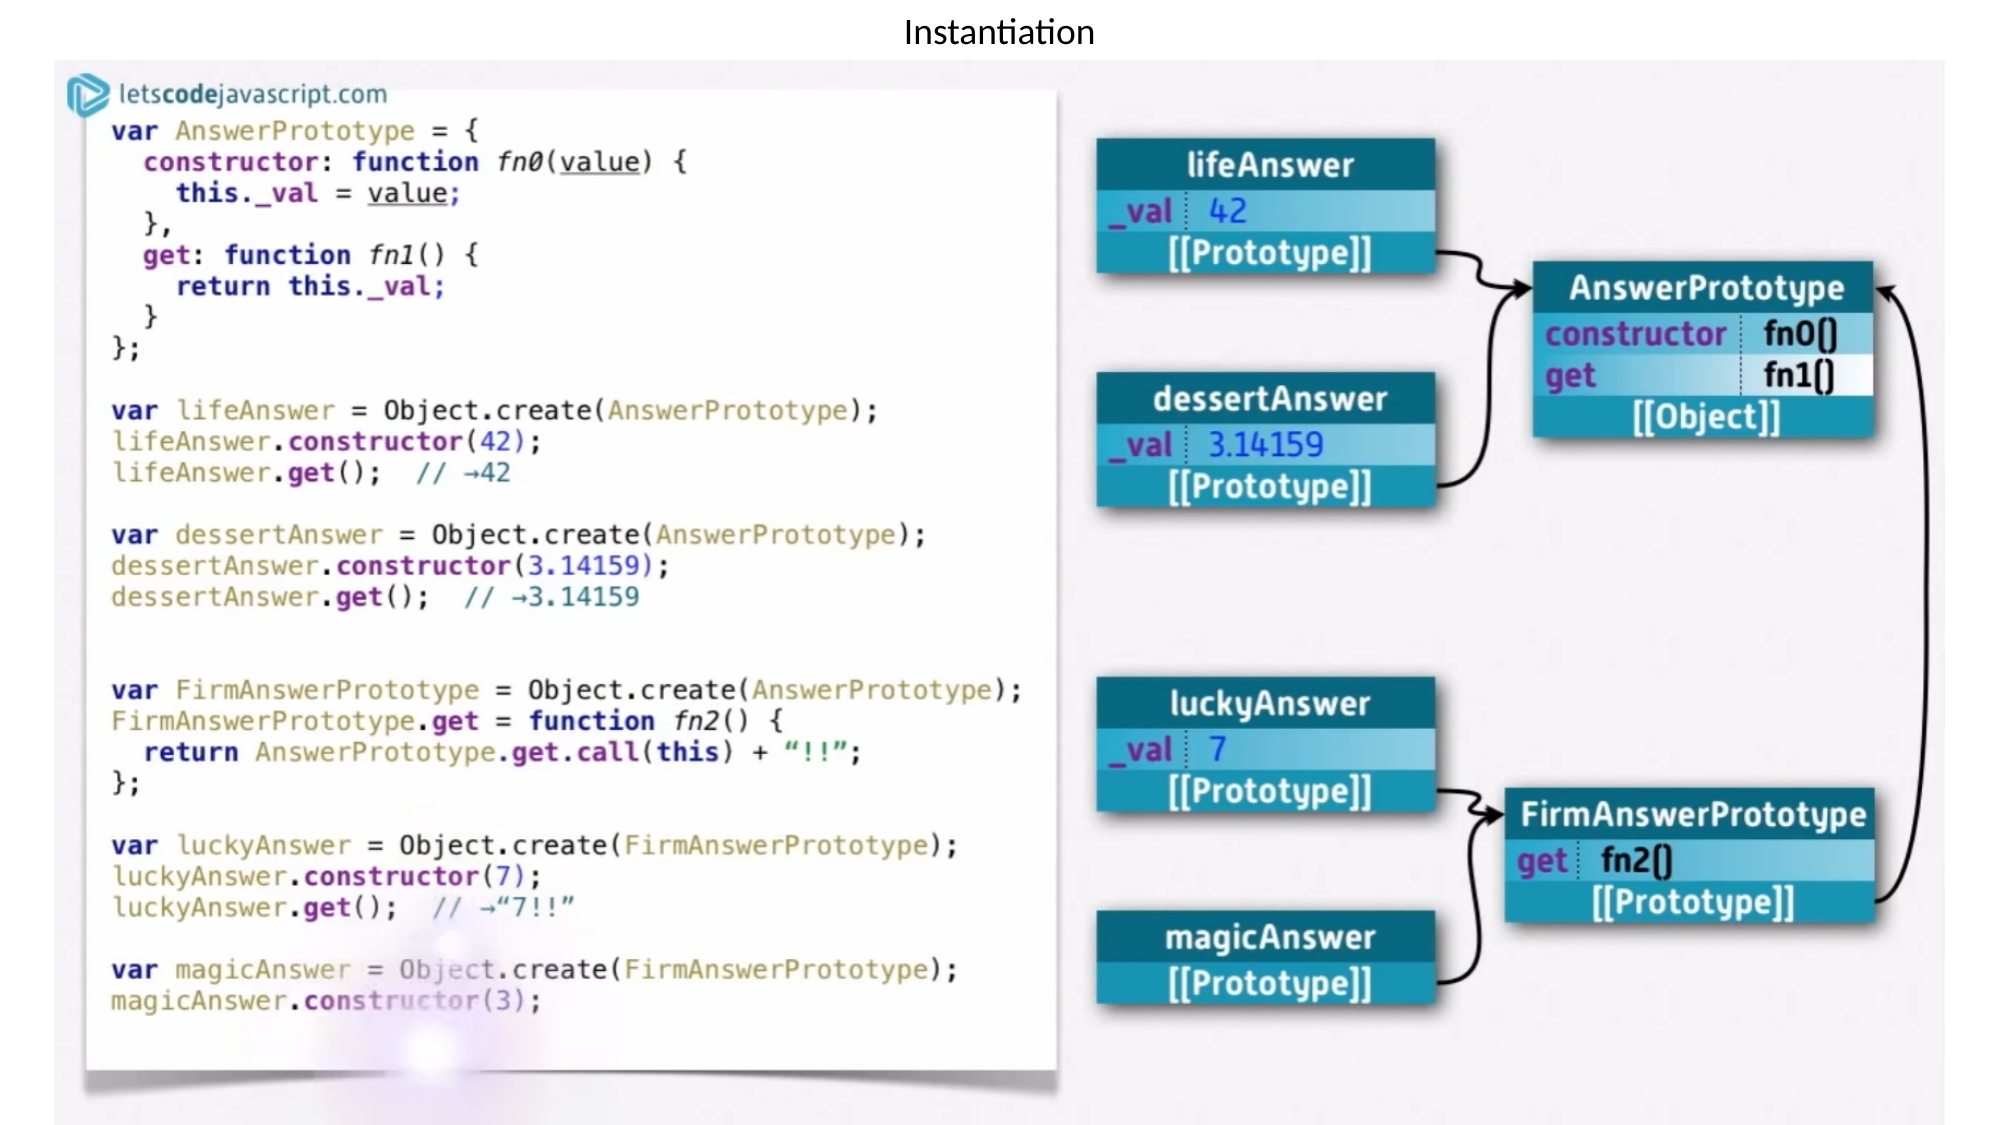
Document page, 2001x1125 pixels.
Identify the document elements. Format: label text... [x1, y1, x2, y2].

text_box Instantiation [889, 0, 1111, 60]
picture [54, 60, 1945, 1125]
